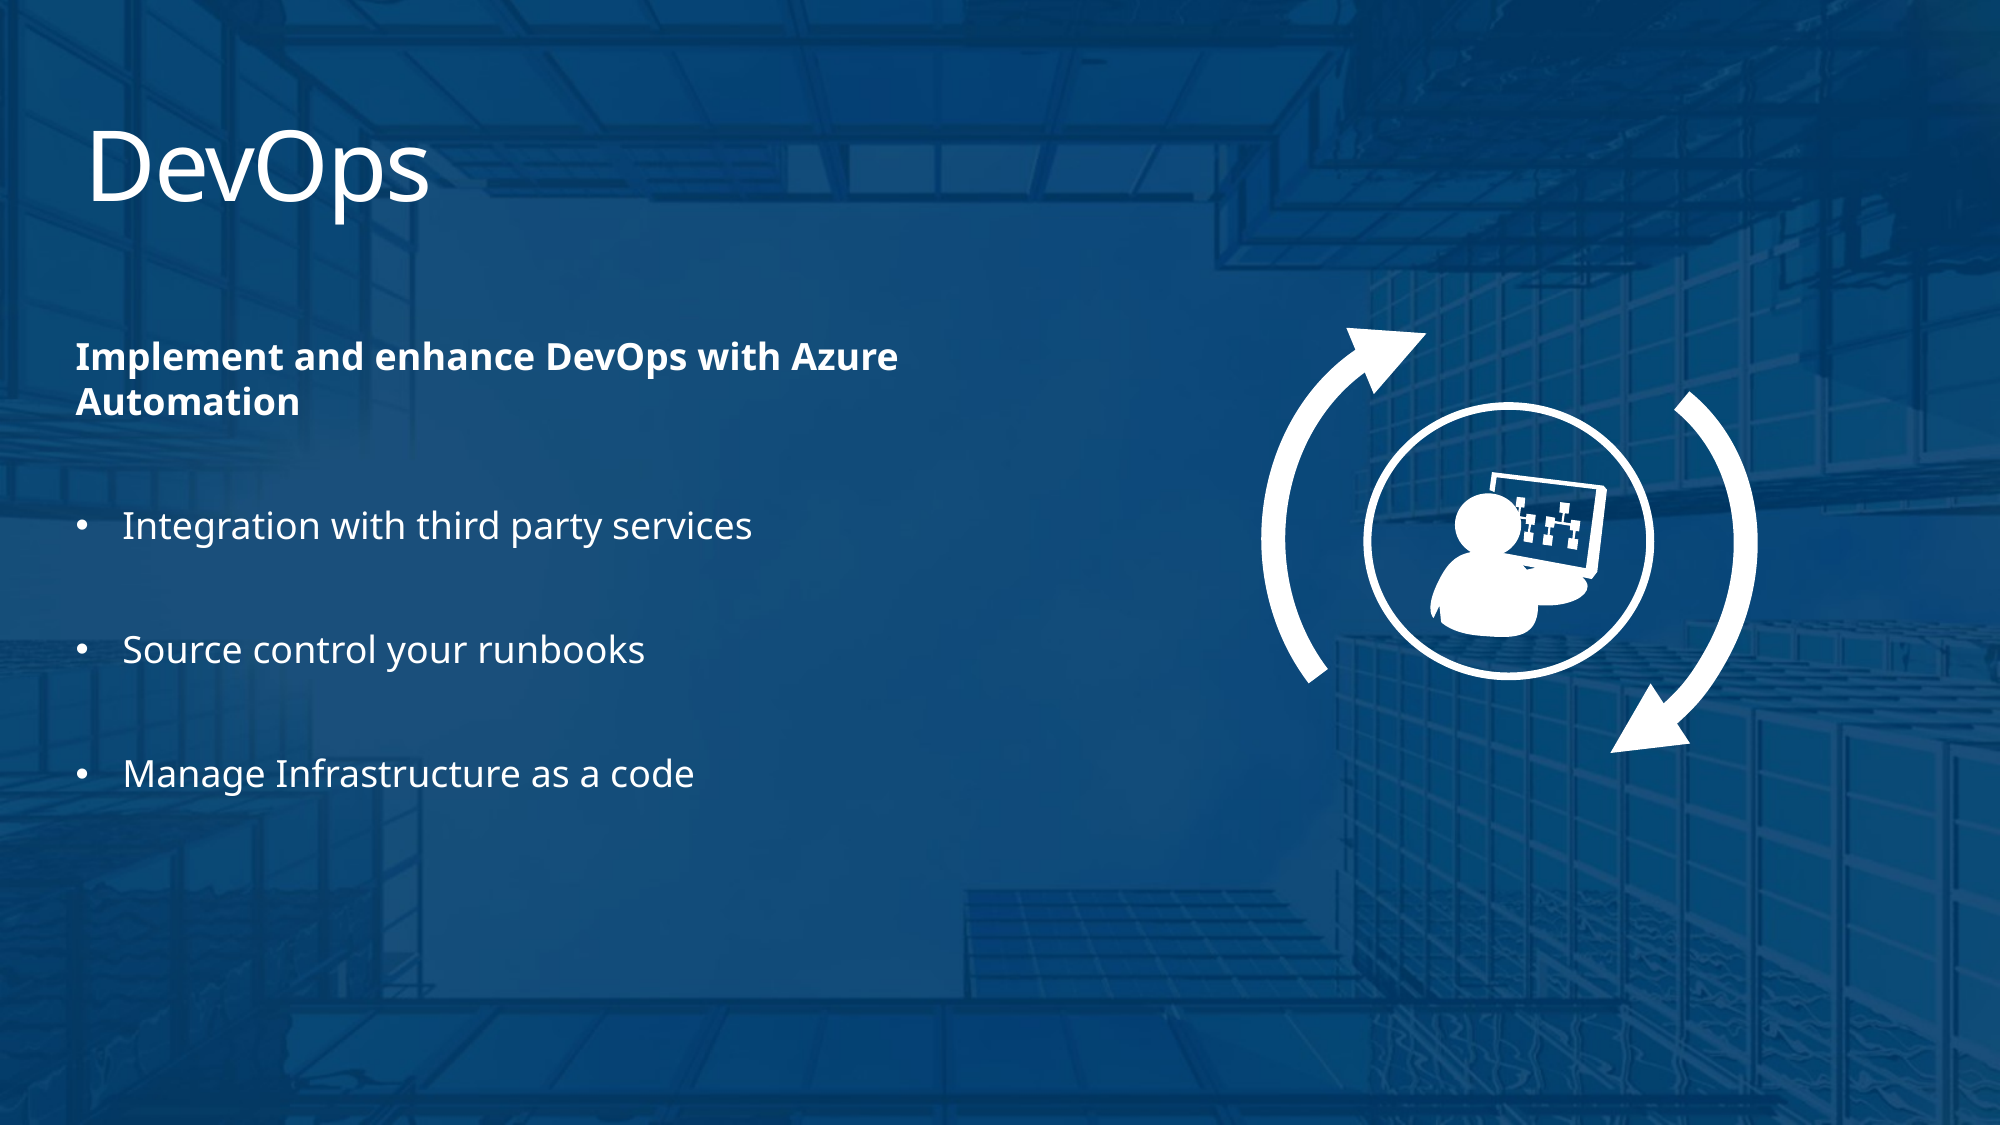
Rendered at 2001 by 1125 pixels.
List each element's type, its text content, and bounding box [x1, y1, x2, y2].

picture [0, 0, 2000, 1125]
text_box Implement and enhance DevOps with Azure Automation Integration with third party services Source control your runbooks Manage Infrastructure as a code [60, 325, 974, 803]
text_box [1273, 330, 1740, 776]
text_box DevOps [60, 88, 1678, 296]
